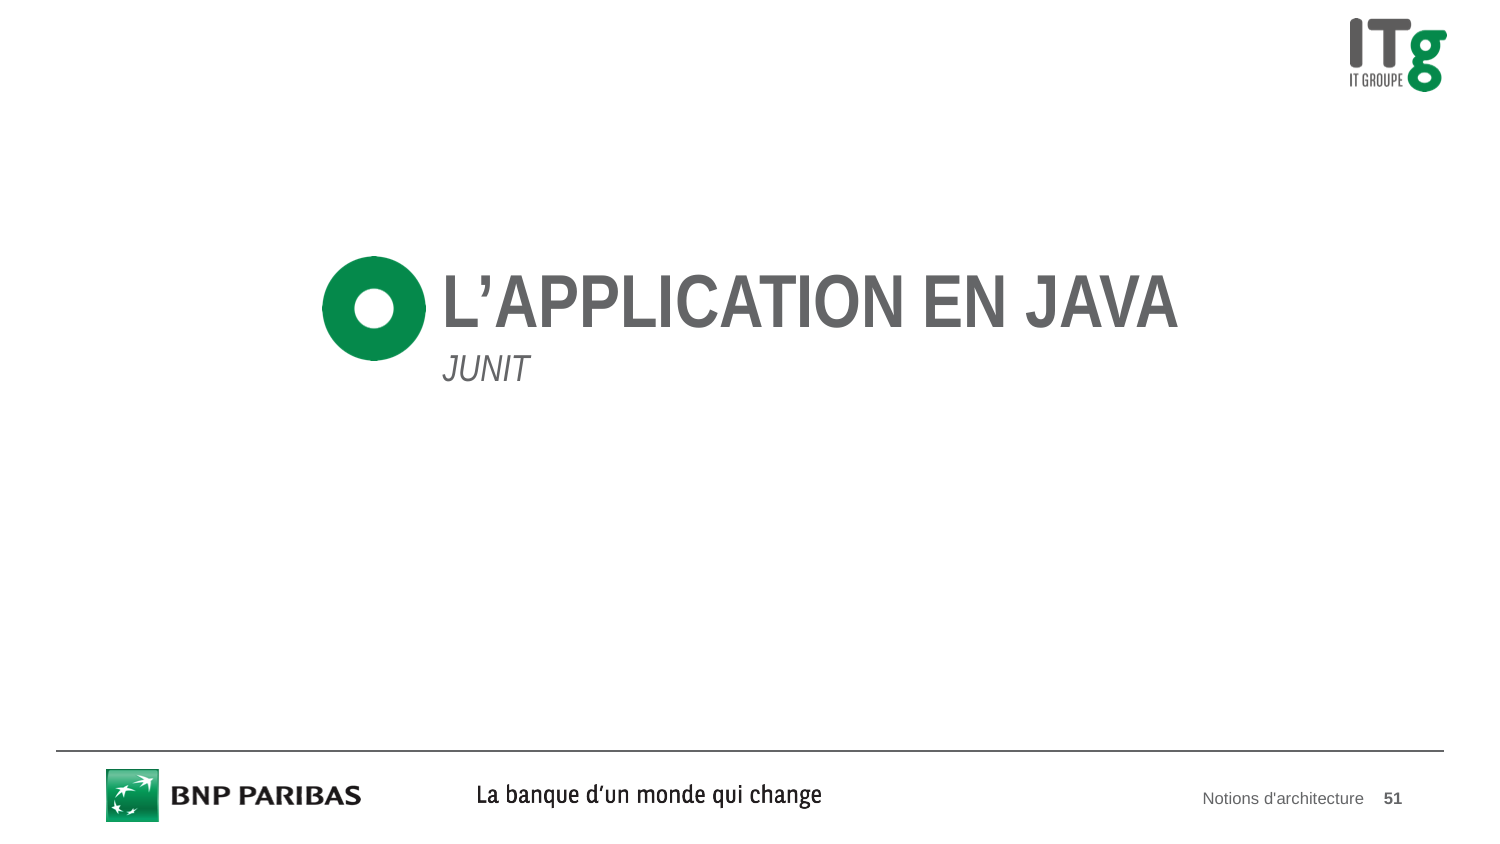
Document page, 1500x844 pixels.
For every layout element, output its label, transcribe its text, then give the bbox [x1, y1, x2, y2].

picture [478, 784, 821, 809]
picture [106, 769, 361, 822]
title L’application en java [442, 265, 1353, 350]
picture [322, 256, 426, 361]
picture [1350, 18, 1447, 92]
footer Notions d'architecture [1033, 786, 1365, 810]
slide_number 51 [1372, 786, 1403, 810]
text_box junit [442, 350, 1353, 410]
